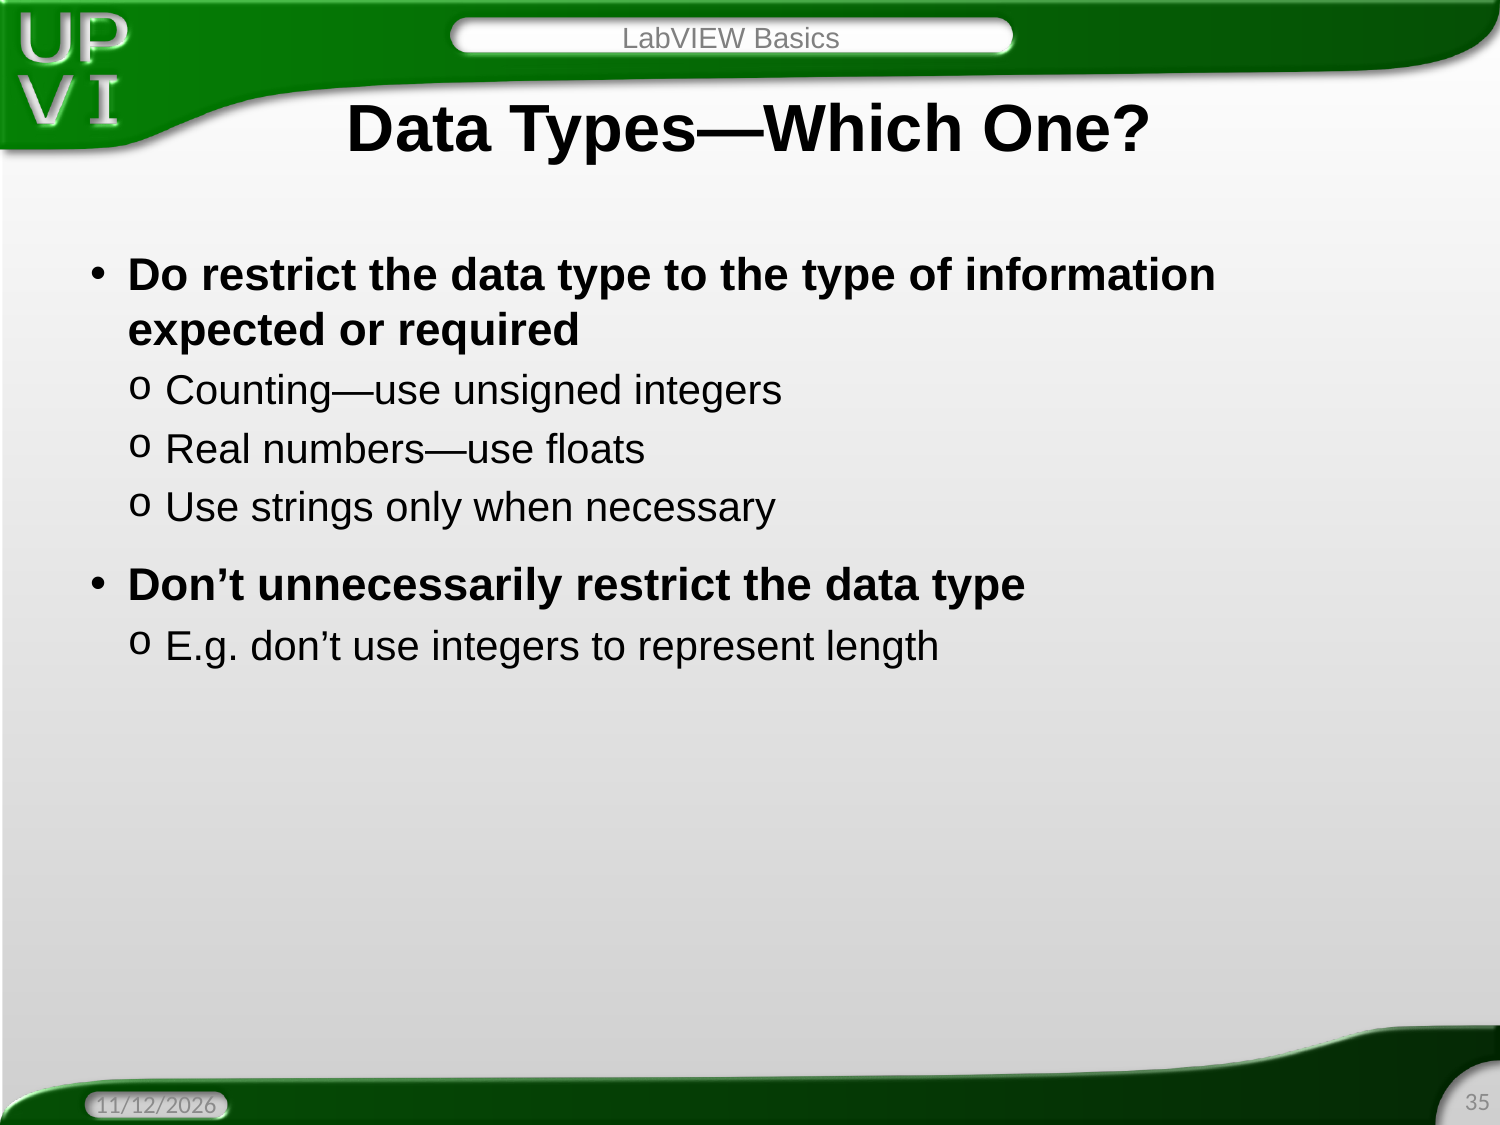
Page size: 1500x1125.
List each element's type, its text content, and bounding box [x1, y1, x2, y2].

title Data Types—Which One? [75, 75, 1425, 175]
list Do restrict the data type to the type of information expected or required Counting—use unsigned integers Real numbers—use floats Use strings only when necessary Don’t unnecessarily restrict the data type E.g. don’t use integers to represent length [75, 237, 1413, 950]
footer LabVIEW Basics [450, 6, 1013, 67]
slide_number 35 [1155, 1069, 1500, 1125]
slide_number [75, 1073, 238, 1125]
picture [0, 0, 1500, 1125]
